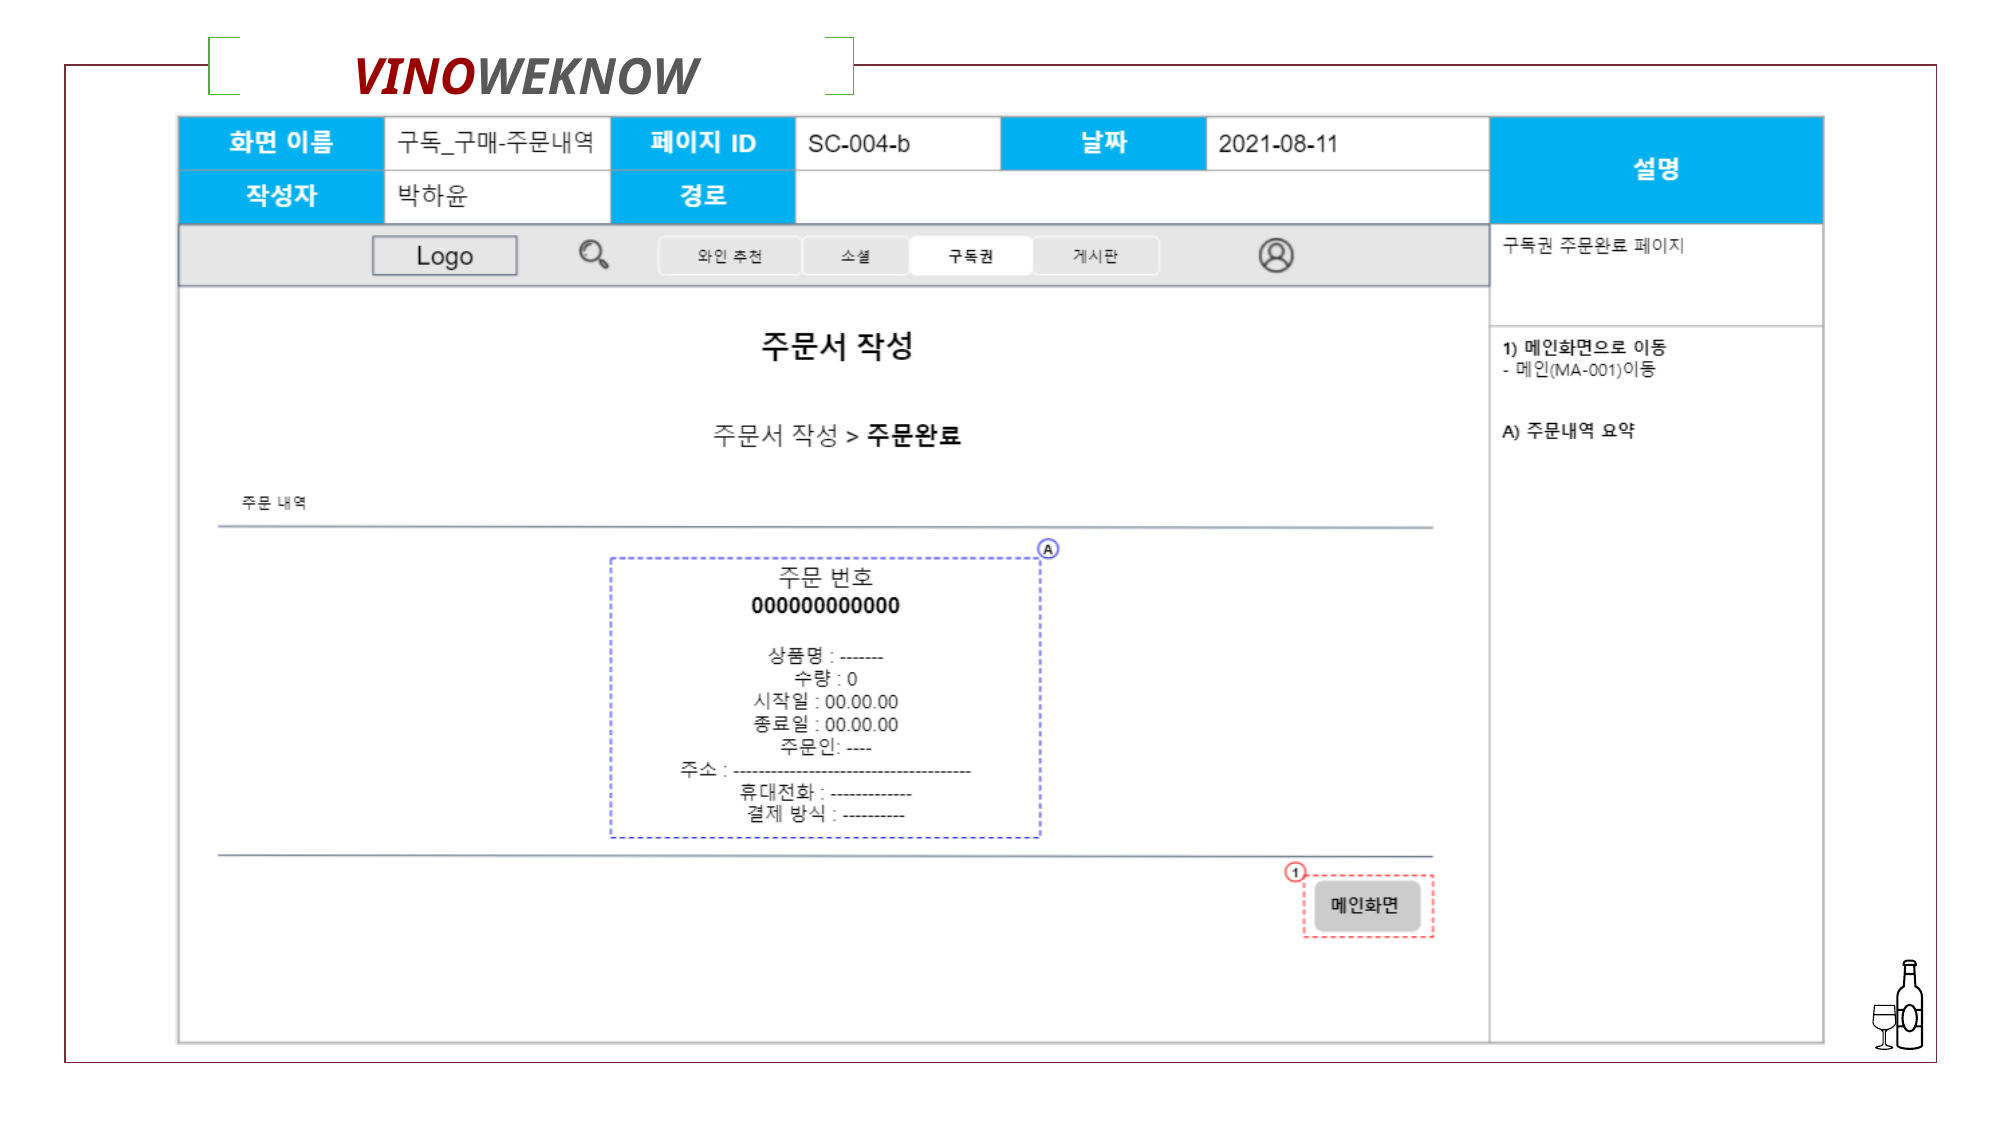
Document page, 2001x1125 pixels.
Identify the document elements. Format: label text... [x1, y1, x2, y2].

table_header [210, 38, 215, 94]
text_box [64, 64, 1937, 1064]
table_header [848, 38, 853, 94]
text_box VINOWEKNOW [215, 7, 848, 112]
picture [175, 112, 1825, 1045]
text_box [1872, 959, 1923, 1050]
